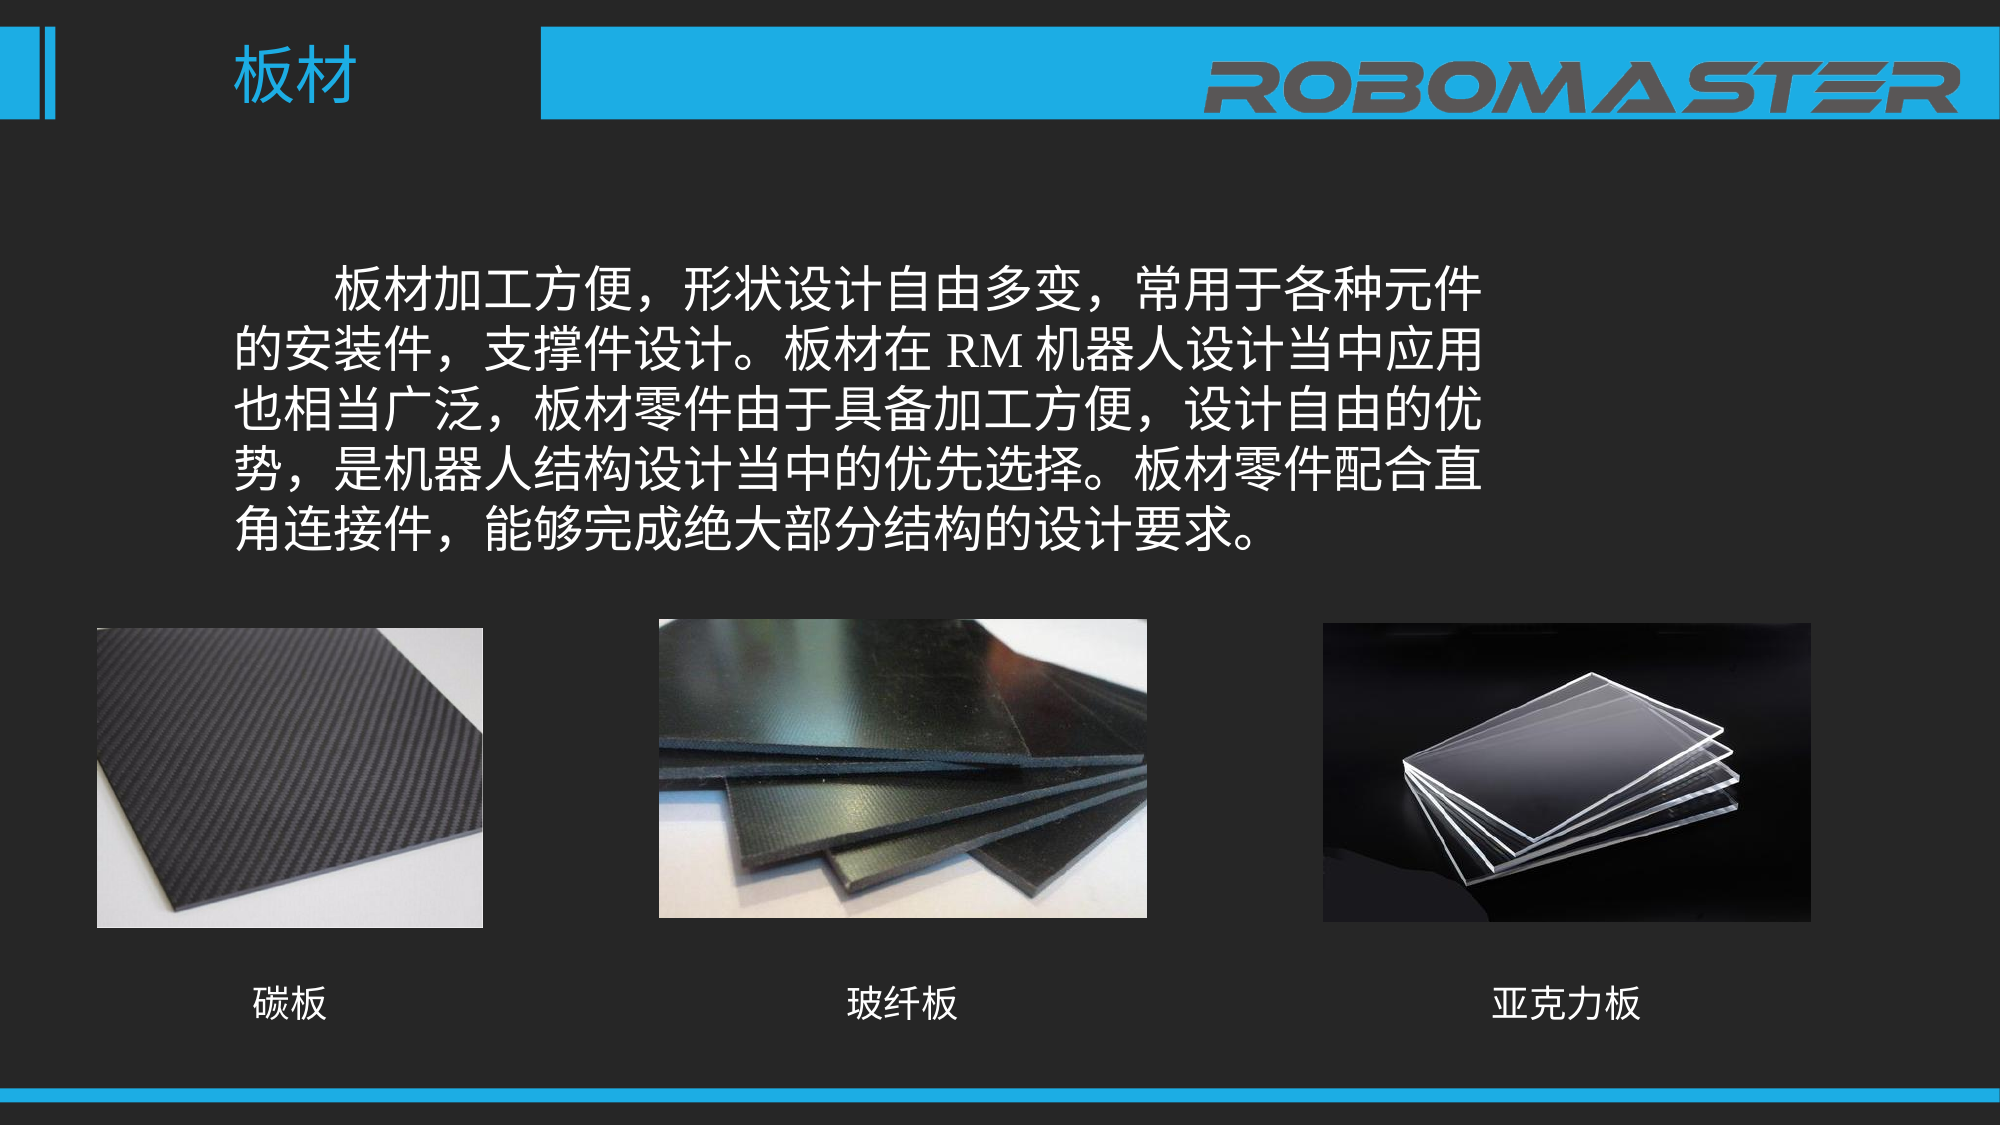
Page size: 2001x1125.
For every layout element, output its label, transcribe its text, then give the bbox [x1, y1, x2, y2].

text_box [0, 1087, 2000, 1103]
picture [1323, 623, 1811, 922]
text_box [44, 26, 56, 121]
text_box 碳板 [237, 972, 343, 1033]
text_box [0, 26, 41, 121]
text_box 玻纤板 [831, 972, 974, 1033]
picture [97, 628, 483, 928]
text_box 板材加工方便，形状设计自由多变，常用于各种元件的安装件，支撑件设计。板材在RM机器人设计当中应用也相当广泛，板材零件由于具备加工方便，设计自由的优势，是机器人结构设计当中的优先选择。板材零件配合直角连接件，能够完成绝大部分结构的设计要求。 [219, 249, 1530, 565]
text_box 亚克力板 [1477, 972, 1657, 1033]
text_box 板材 [217, 27, 374, 119]
text_box [540, 26, 2000, 121]
picture [1201, 26, 1961, 113]
picture [659, 619, 1147, 918]
